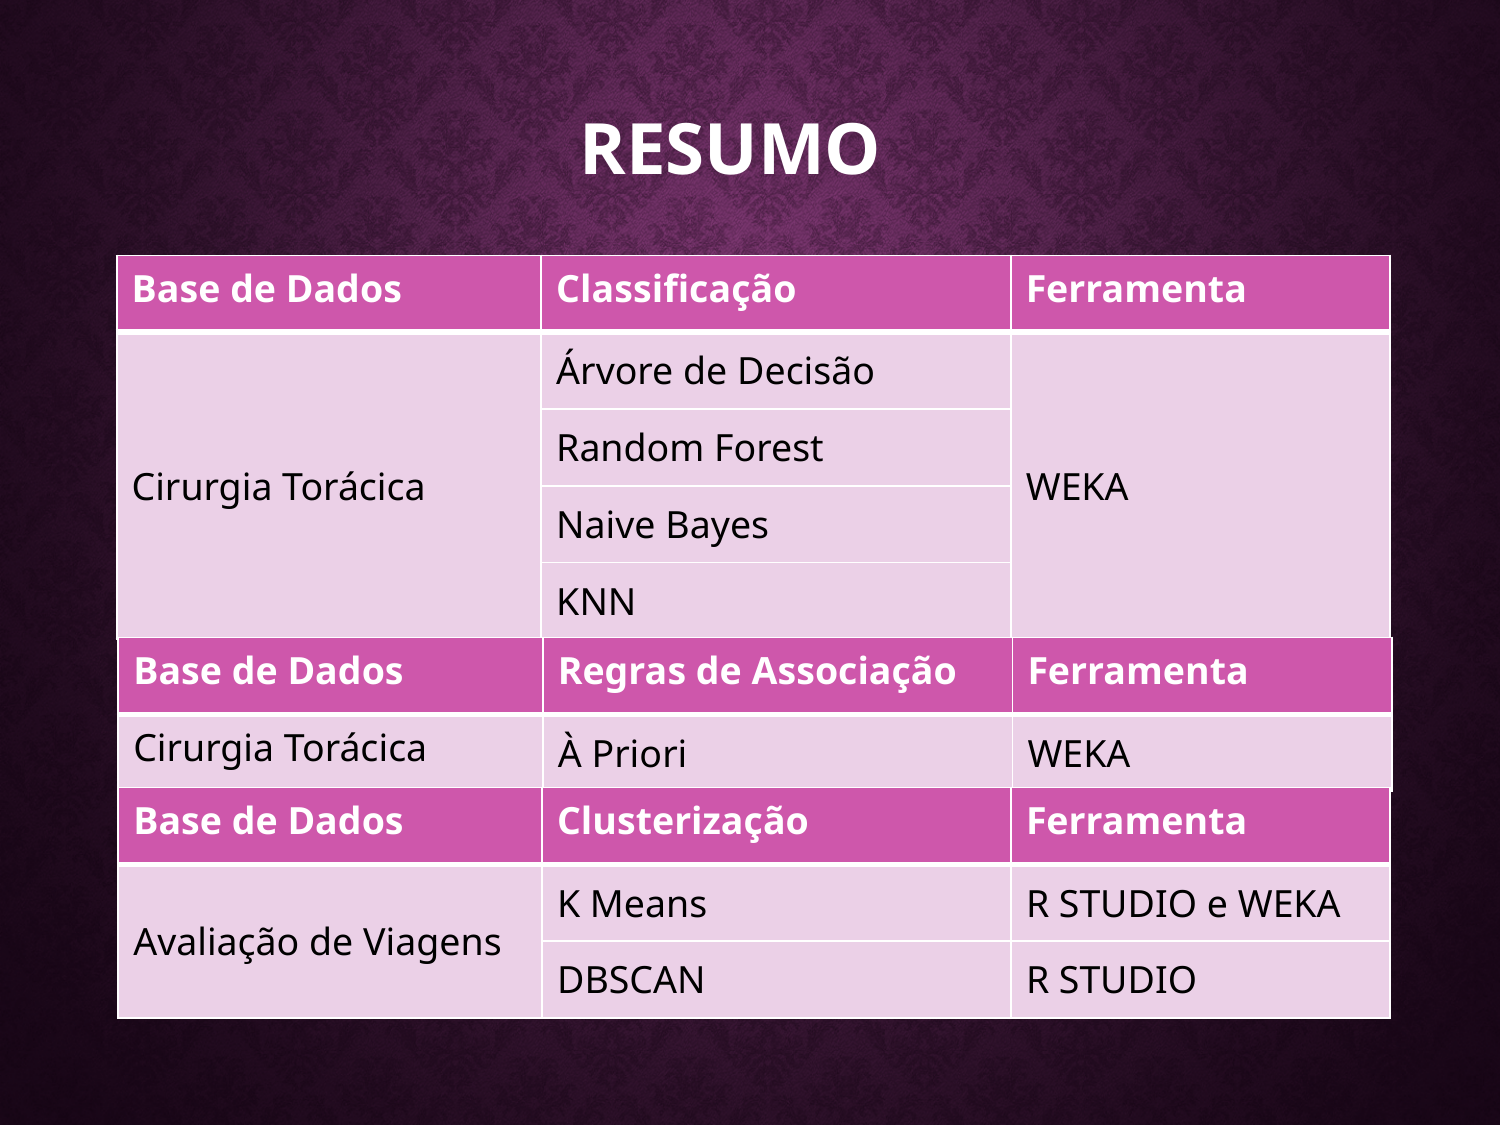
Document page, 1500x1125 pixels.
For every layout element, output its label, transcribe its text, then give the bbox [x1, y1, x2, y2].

table_cell Cirurgia Torácica [118, 335, 540, 637]
table_cell À Priori [544, 717, 1012, 787]
table_header Base de Dados [118, 256, 540, 329]
table_header Classificação [542, 256, 1010, 329]
table_cell R STUDIO e WEKA [1012, 867, 1389, 940]
table_header Regras de Associação [544, 638, 1012, 712]
table_cell Avaliação de Viagens [119, 867, 541, 1017]
table_header Base de Dados [119, 788, 541, 862]
table_header Clusterização [543, 788, 1010, 862]
title Resumo [0, 42, 1500, 261]
table_cell Naive Bayes [542, 487, 1010, 562]
table_header Ferramenta [1012, 256, 1389, 329]
table_cell Árvore de Decisão [542, 335, 1010, 408]
table_header Ferramenta [1012, 788, 1389, 862]
table_cell K Means [543, 867, 1010, 940]
table_cell WEKA [1012, 335, 1389, 637]
table_cell R STUDIO [1012, 942, 1389, 1017]
table_cell DBSCAN [543, 942, 1010, 1017]
table_cell KNN [542, 563, 1010, 637]
table_cell WEKA [1013, 717, 1391, 787]
table_header Base de Dados [119, 638, 542, 712]
table_cell Cirurgia Torácica [119, 717, 542, 787]
table_header Ferramenta [1013, 638, 1391, 712]
table_cell Random Forest [542, 410, 1010, 485]
